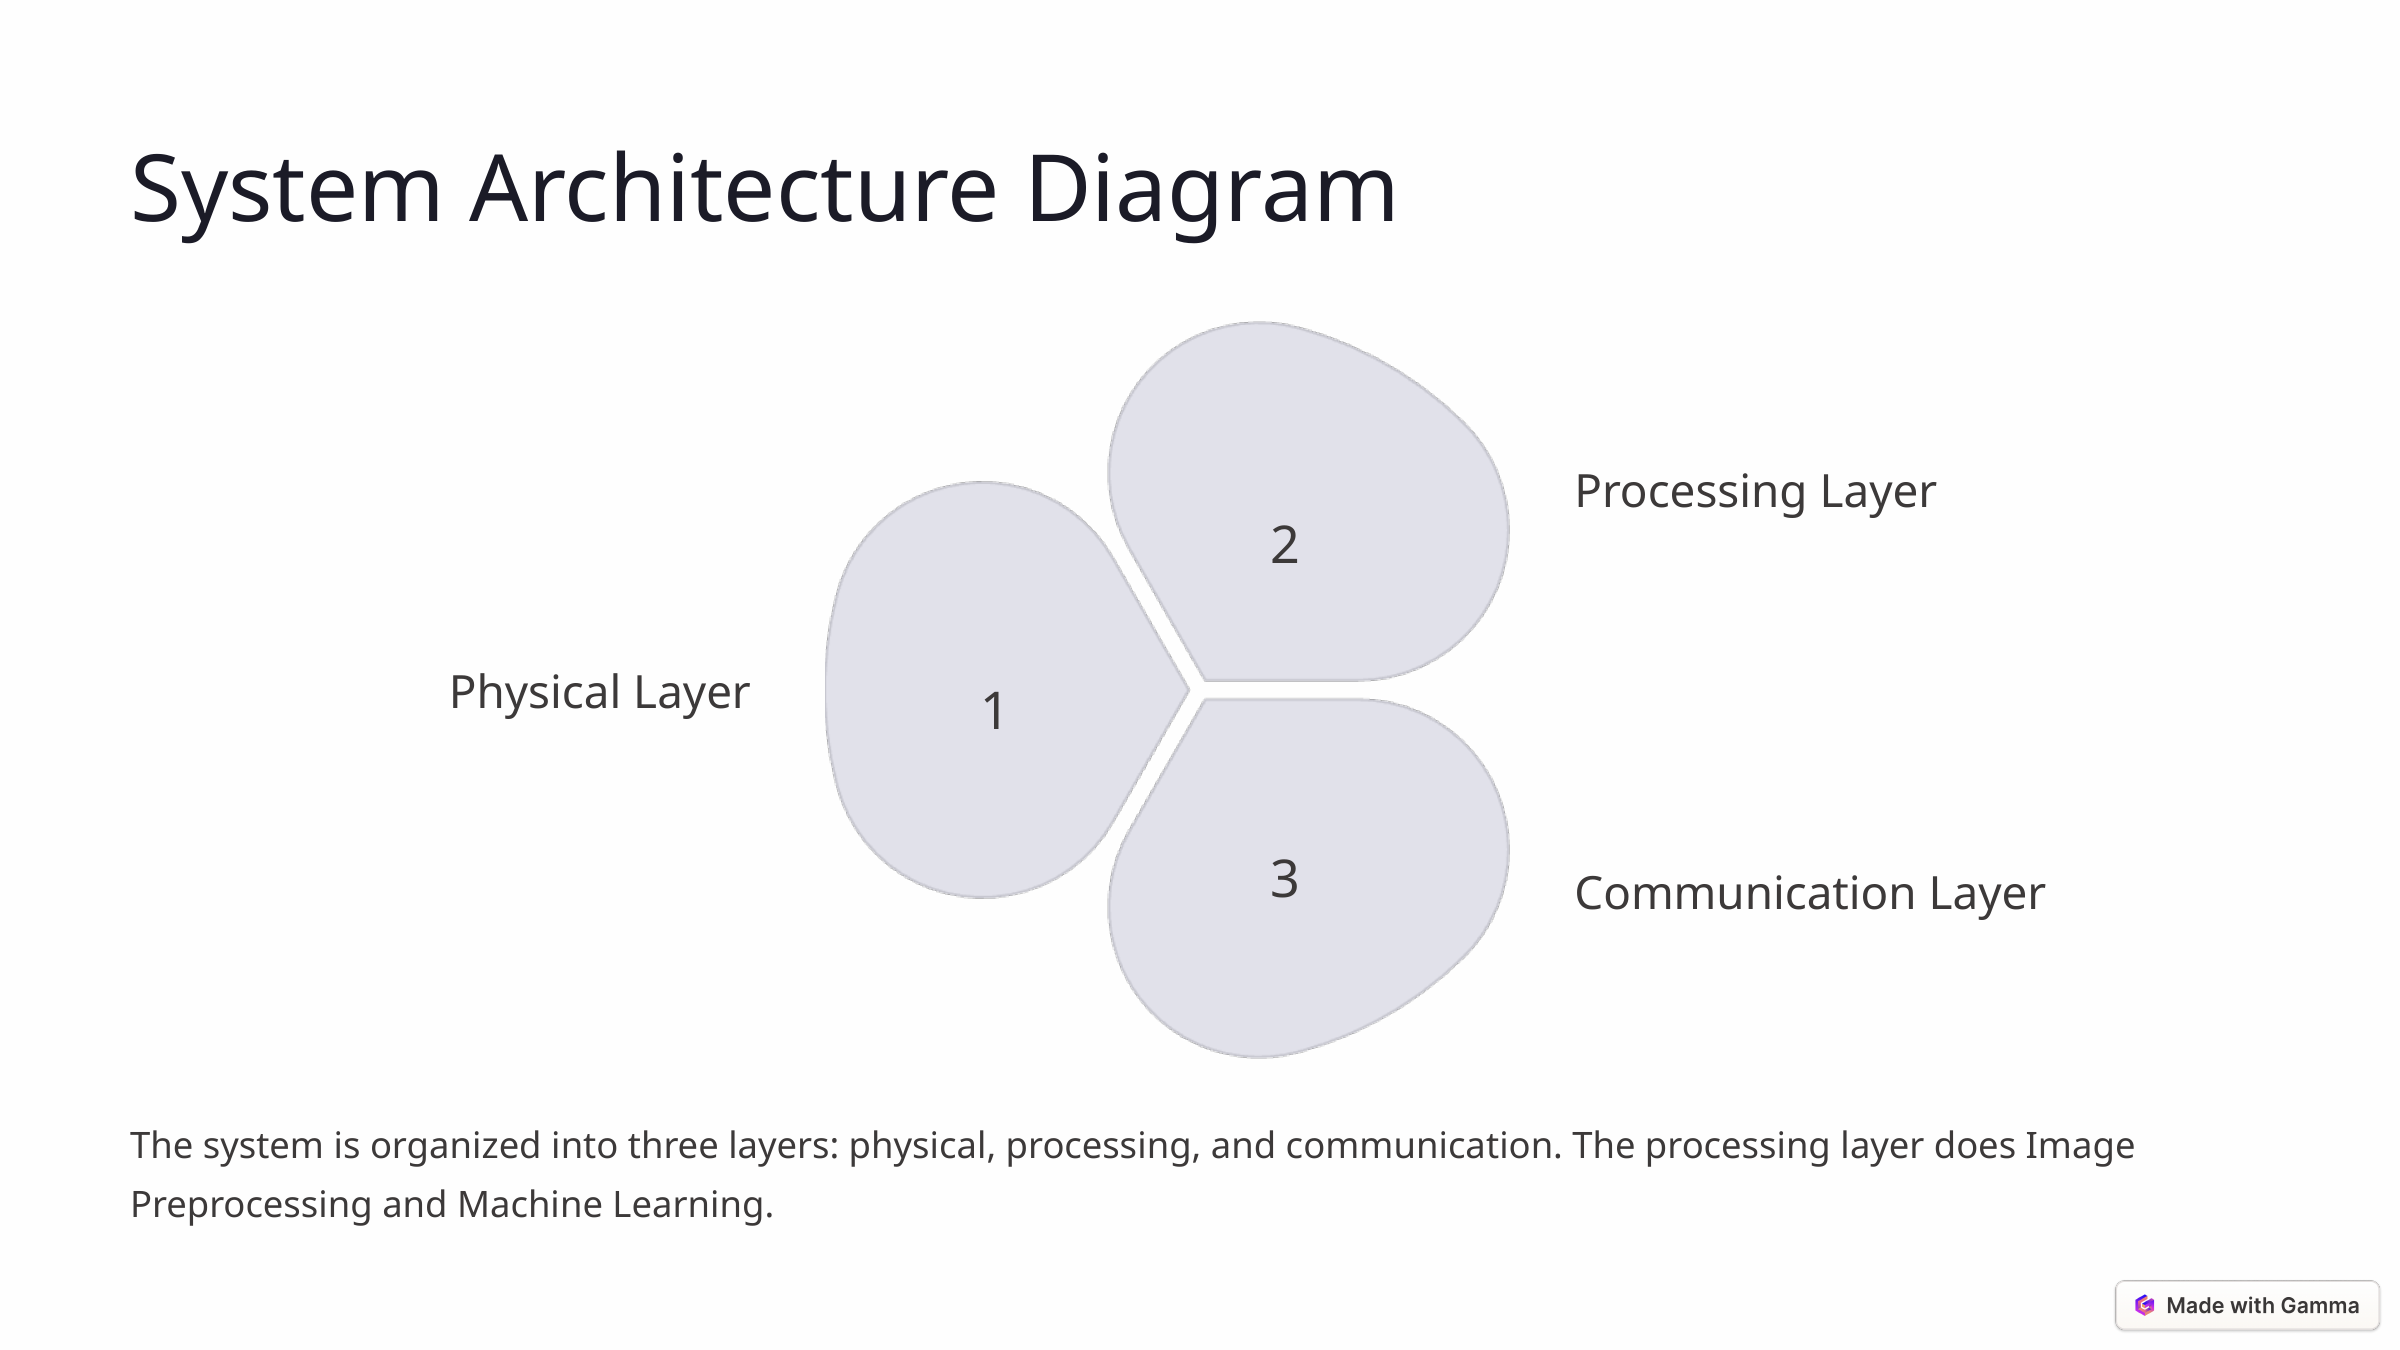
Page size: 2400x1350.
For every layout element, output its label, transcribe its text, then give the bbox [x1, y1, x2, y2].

text_box Processing Layer [1575, 459, 2040, 518]
text_box The system is organized into three layers: physical, processing, and communication. The processing layer does Image Preprocessing and Machine Learning. [130, 1106, 2270, 1226]
picture [2106, 1271, 2389, 1339]
picture [825, 315, 1575, 1065]
text_box System Architecture Diagram [130, 124, 1386, 242]
text_box Physical Layer [286, 660, 752, 719]
text_box Communication Layer [1575, 861, 2047, 920]
